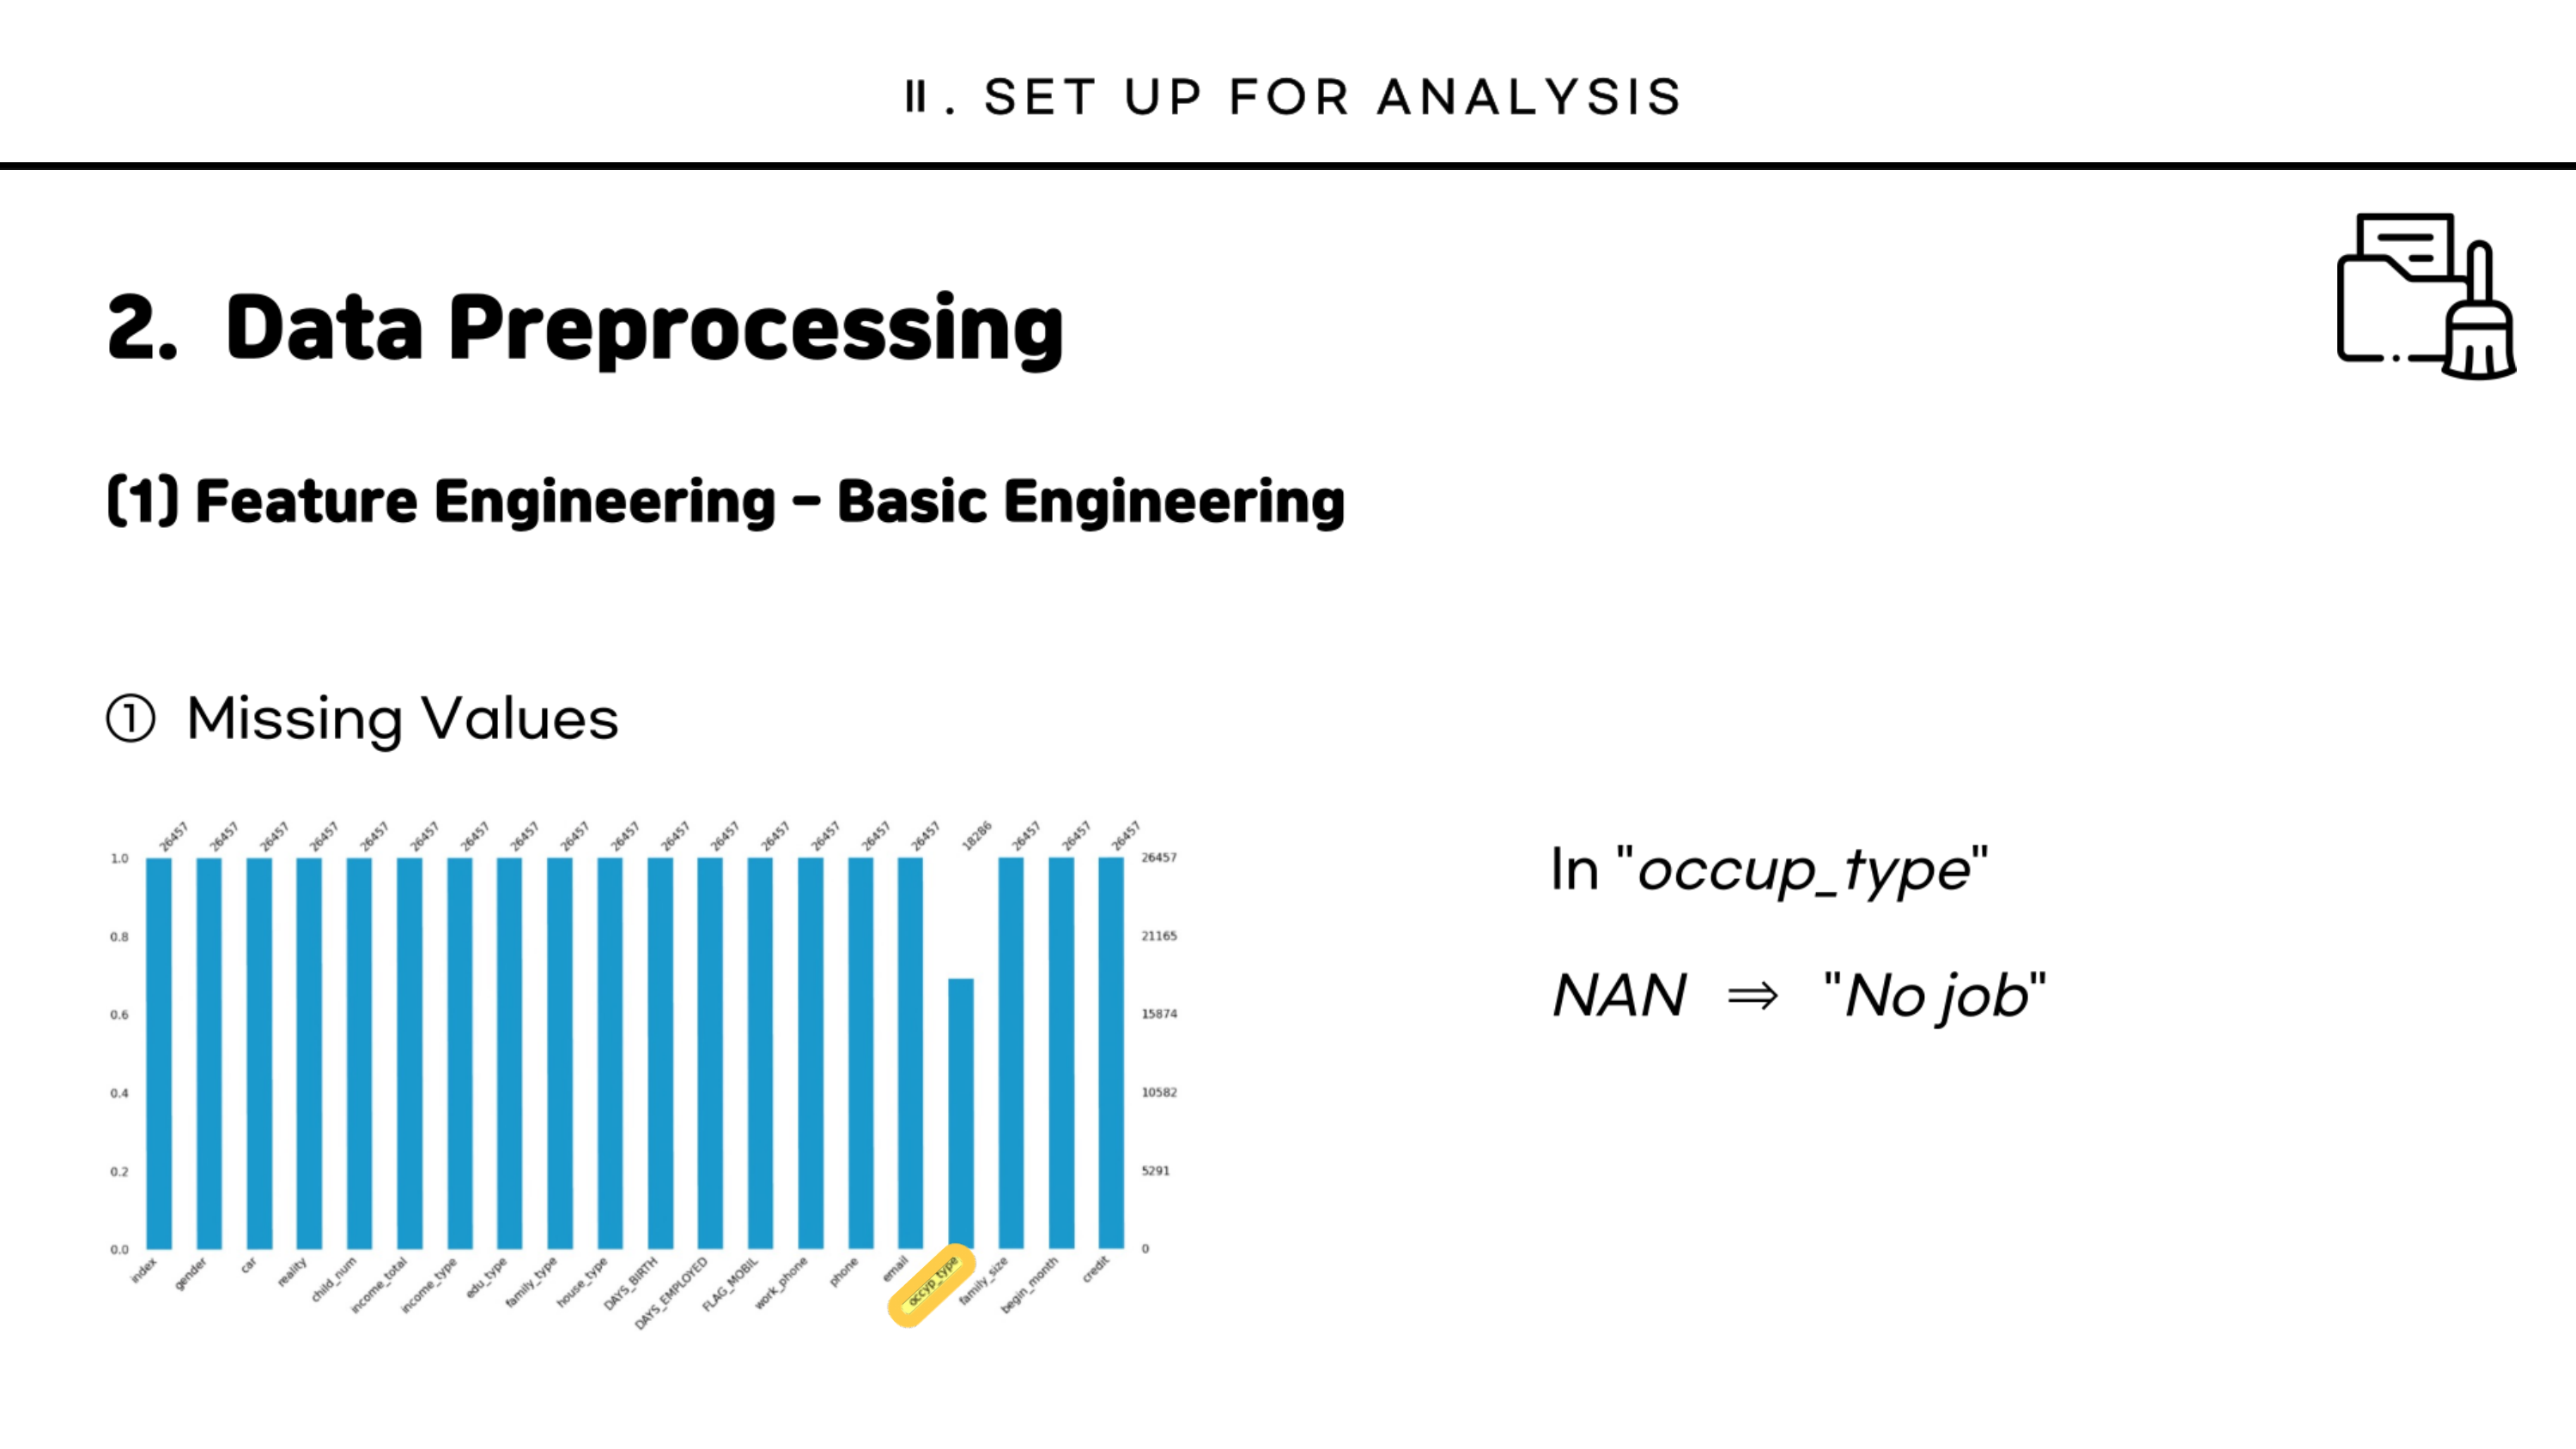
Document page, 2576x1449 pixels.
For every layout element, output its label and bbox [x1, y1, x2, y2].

text_box [106, 815, 1188, 1337]
picture [98, 458, 1371, 558]
text_box [0, 162, 2576, 170]
picture [94, 258, 1099, 412]
text_box [2336, 207, 2518, 387]
picture [1542, 829, 2072, 1054]
text_box [879, 1265, 985, 1306]
picture [96, 679, 646, 778]
picture [743, 66, 1691, 147]
